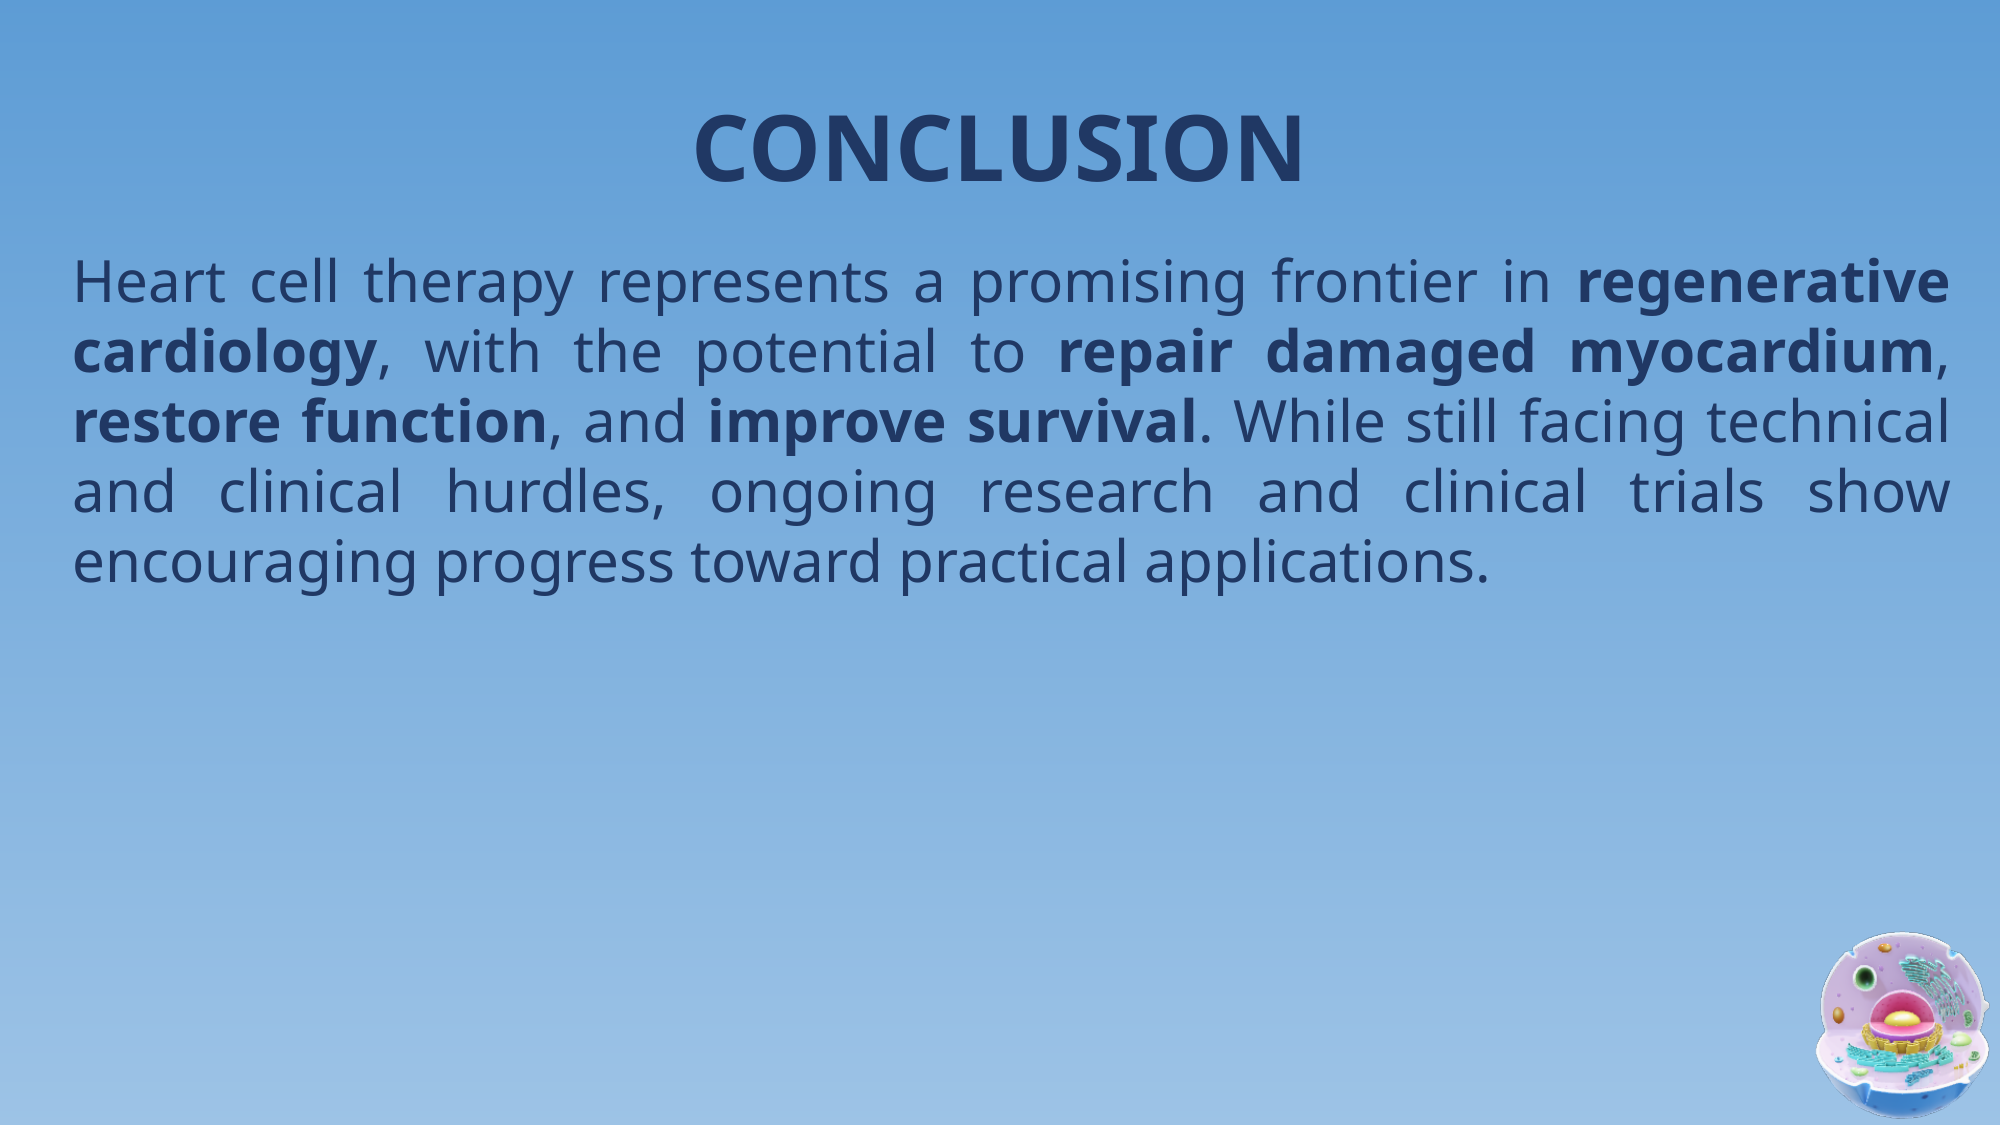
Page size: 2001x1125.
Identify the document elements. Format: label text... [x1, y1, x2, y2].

picture [1810, 922, 2000, 1125]
text_box Heart cell therapy represents a promising frontier in regenerative cardiology, with the potential to repair damaged myocardium, restore function, and improve survival. While still facing technical and clinical hurdles, ongoing research and clinical trials show encouraging progress toward practical applications. [57, 237, 1967, 602]
text_box CONCLUSION [45, 82, 1954, 208]
